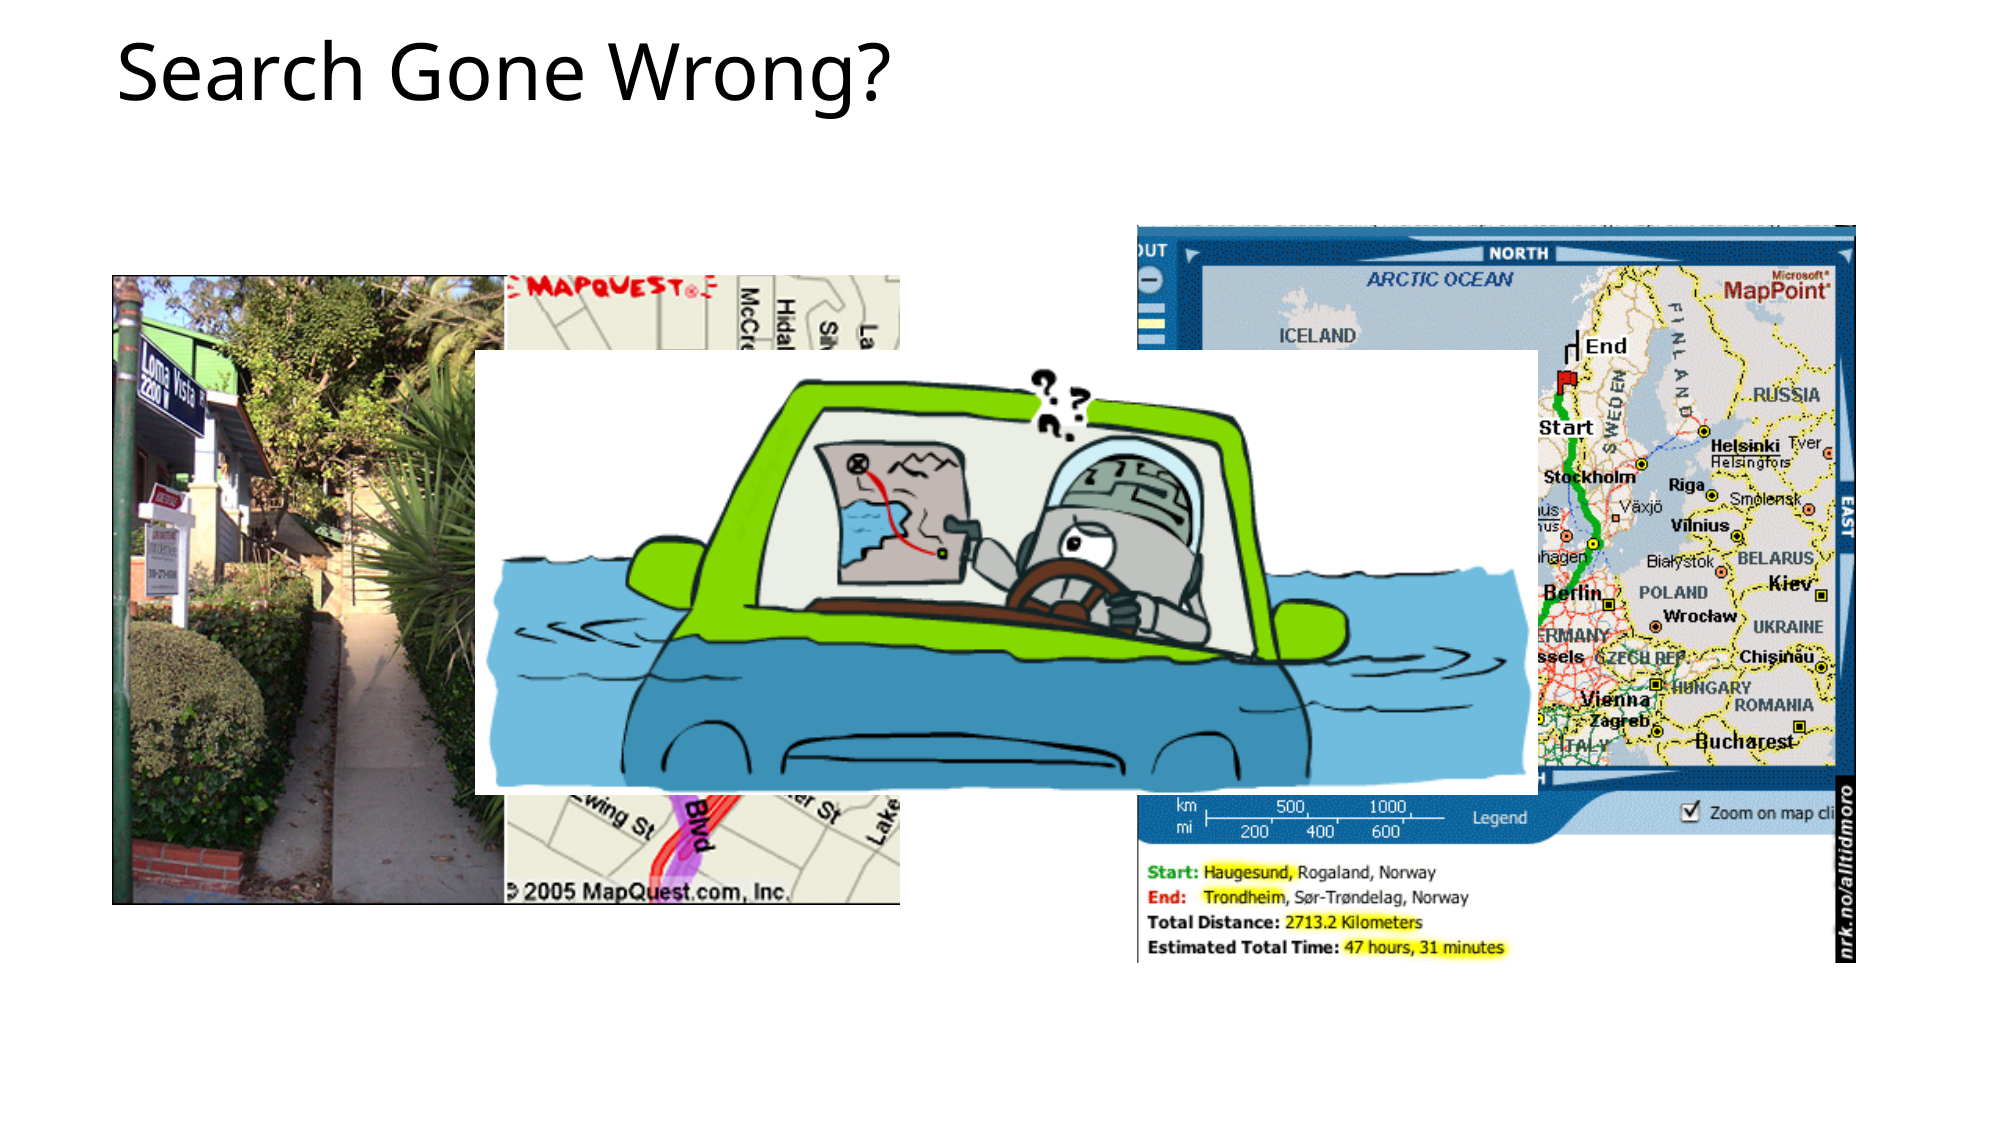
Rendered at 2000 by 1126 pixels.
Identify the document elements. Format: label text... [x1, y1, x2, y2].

picture [112, 224, 1857, 963]
title Search Gone Wrong? [99, 3, 1900, 134]
